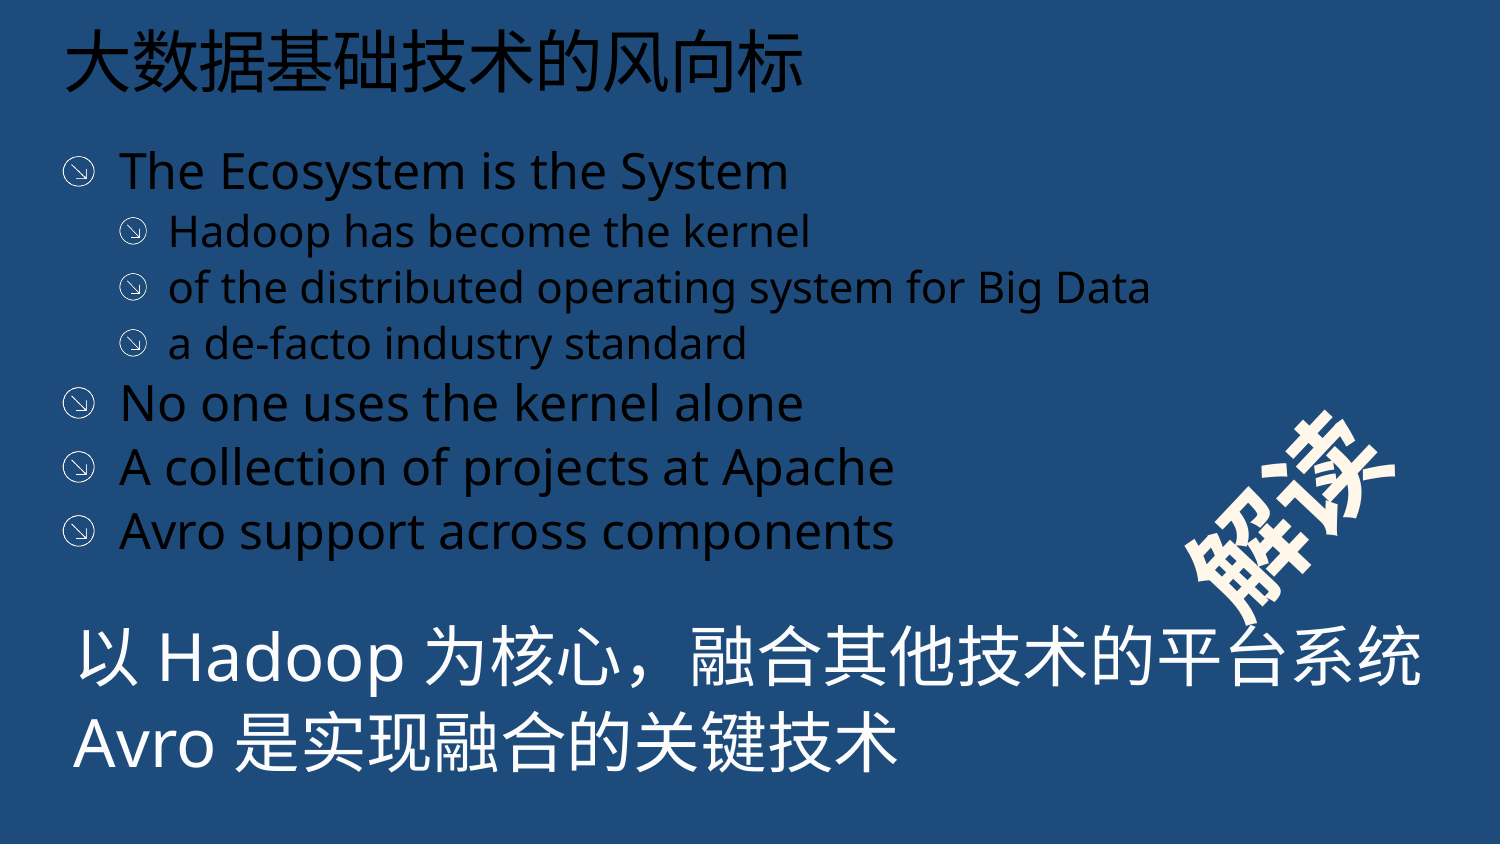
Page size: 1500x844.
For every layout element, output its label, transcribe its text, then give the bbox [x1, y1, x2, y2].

list The Ecosystem is the System Hadoop has become the kernel of the distributed operating system for Big Data a de-facto industry standard No one uses the kernel alone A collection of projects at Apache Avro support across components [62, 146, 1435, 577]
picture [62, 386, 95, 419]
title 大数据基础技术的风向标 [63, 28, 1436, 104]
text_box 解读 [1143, 368, 1428, 609]
picture [119, 272, 147, 301]
picture [62, 514, 95, 547]
picture [119, 216, 147, 245]
text_box 以Hadoop为核心，融合其他技术的平台系统 Avro是实现融合的关键技术 [58, 609, 1439, 797]
picture [119, 328, 147, 357]
picture [62, 450, 95, 483]
picture [62, 155, 95, 187]
